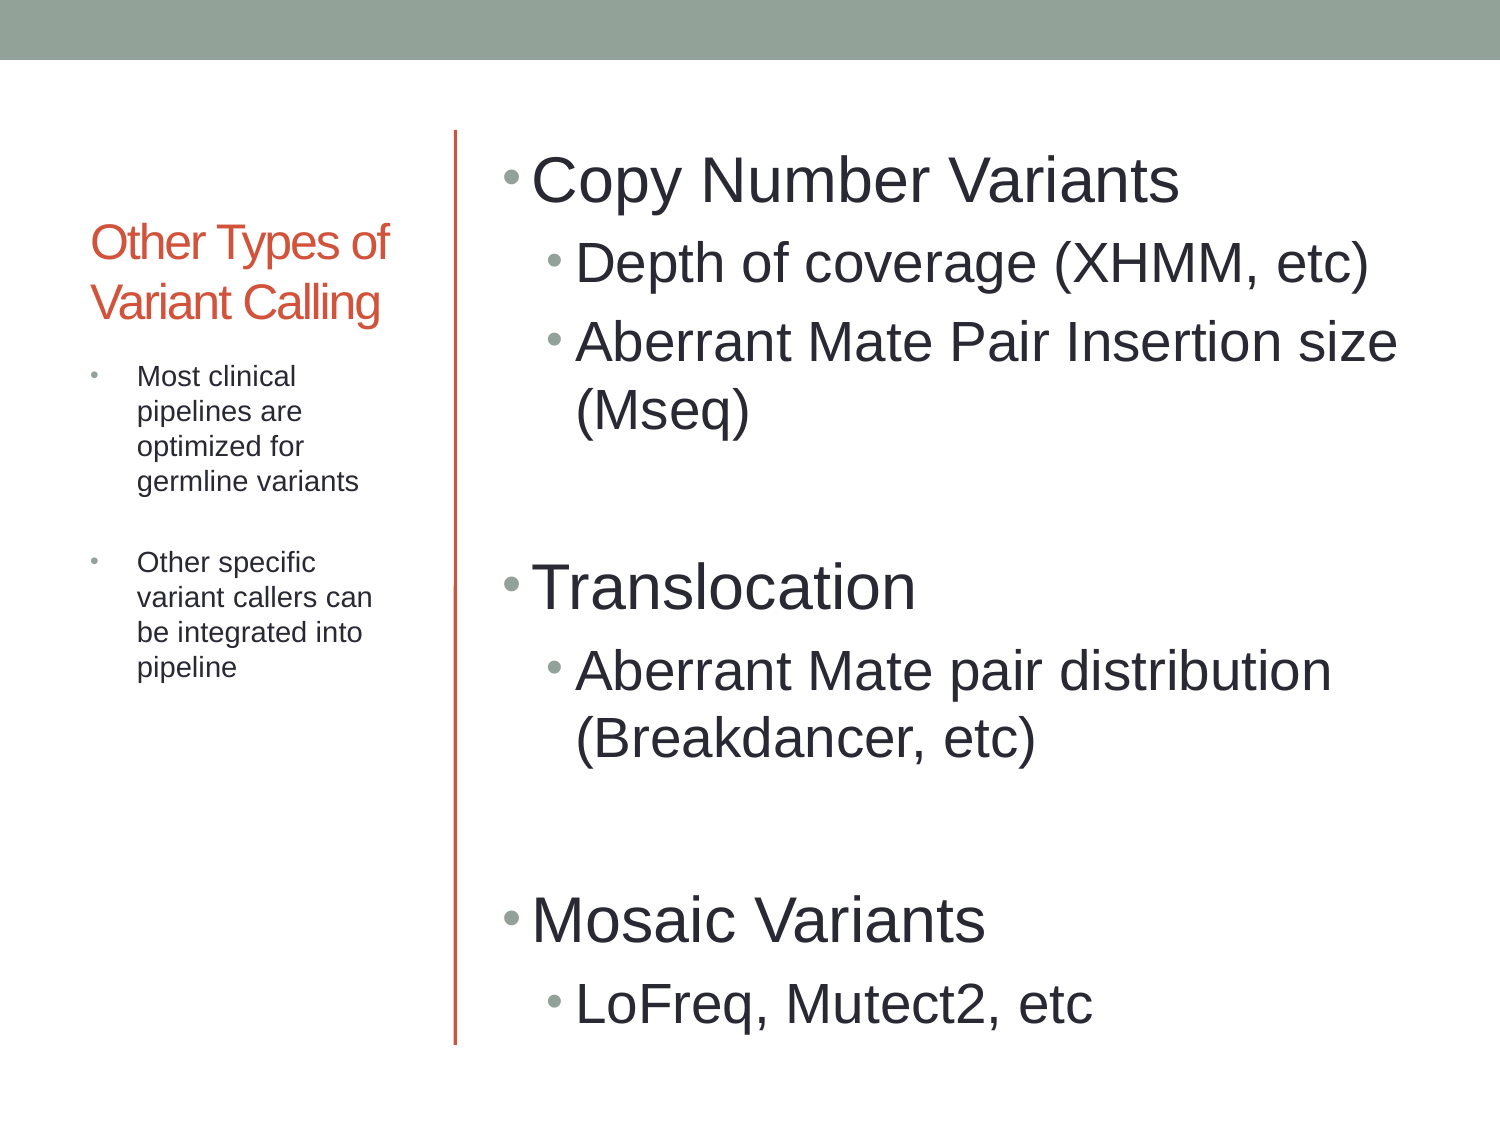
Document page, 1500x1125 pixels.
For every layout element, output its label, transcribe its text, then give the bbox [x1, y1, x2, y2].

list Most clinical pipelines are optimized for germline variants Other specific variant callers can be integrated into pipeline [75, 349, 426, 1046]
list Copy Number Variants Depth of coverage (XHMM, etc) Aberrant Mate Pair Insertion size (Mseq) Translocation Aberrant Mate pair distribution (Breakdancer, etc) Mosaic Variants LoFreq, Mutect2, etc [487, 129, 1425, 1045]
title Other Types of Variant Calling [75, 129, 426, 337]
